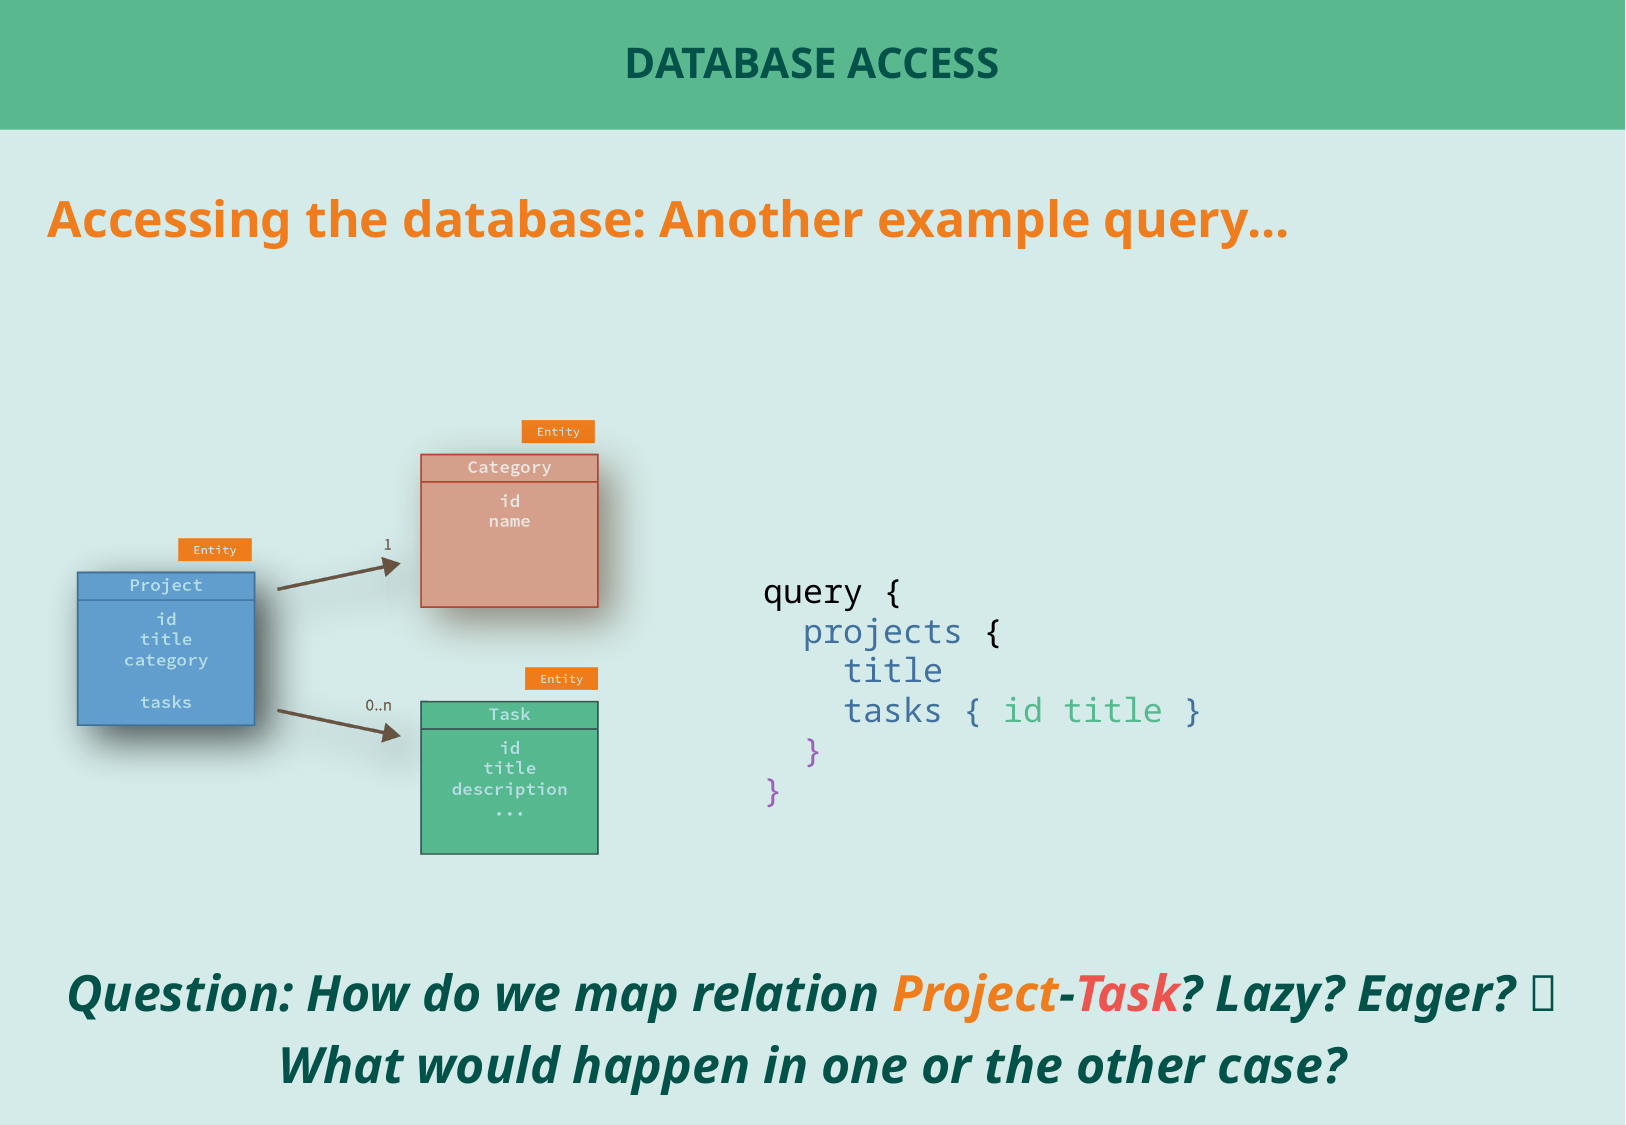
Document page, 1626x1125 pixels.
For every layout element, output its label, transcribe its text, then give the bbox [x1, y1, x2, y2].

text_box query { projects { title tasks { id title } } } [748, 562, 1533, 817]
text_box Accessing the database: Another example query... [33, 168, 1557, 309]
text_box Question: How do we map relation Project-Task? Lazy? Eager? 🤔 What would happen in one or the other case? [0, 942, 1625, 1101]
title Database access [0, 0, 1625, 130]
picture [33, 410, 672, 855]
